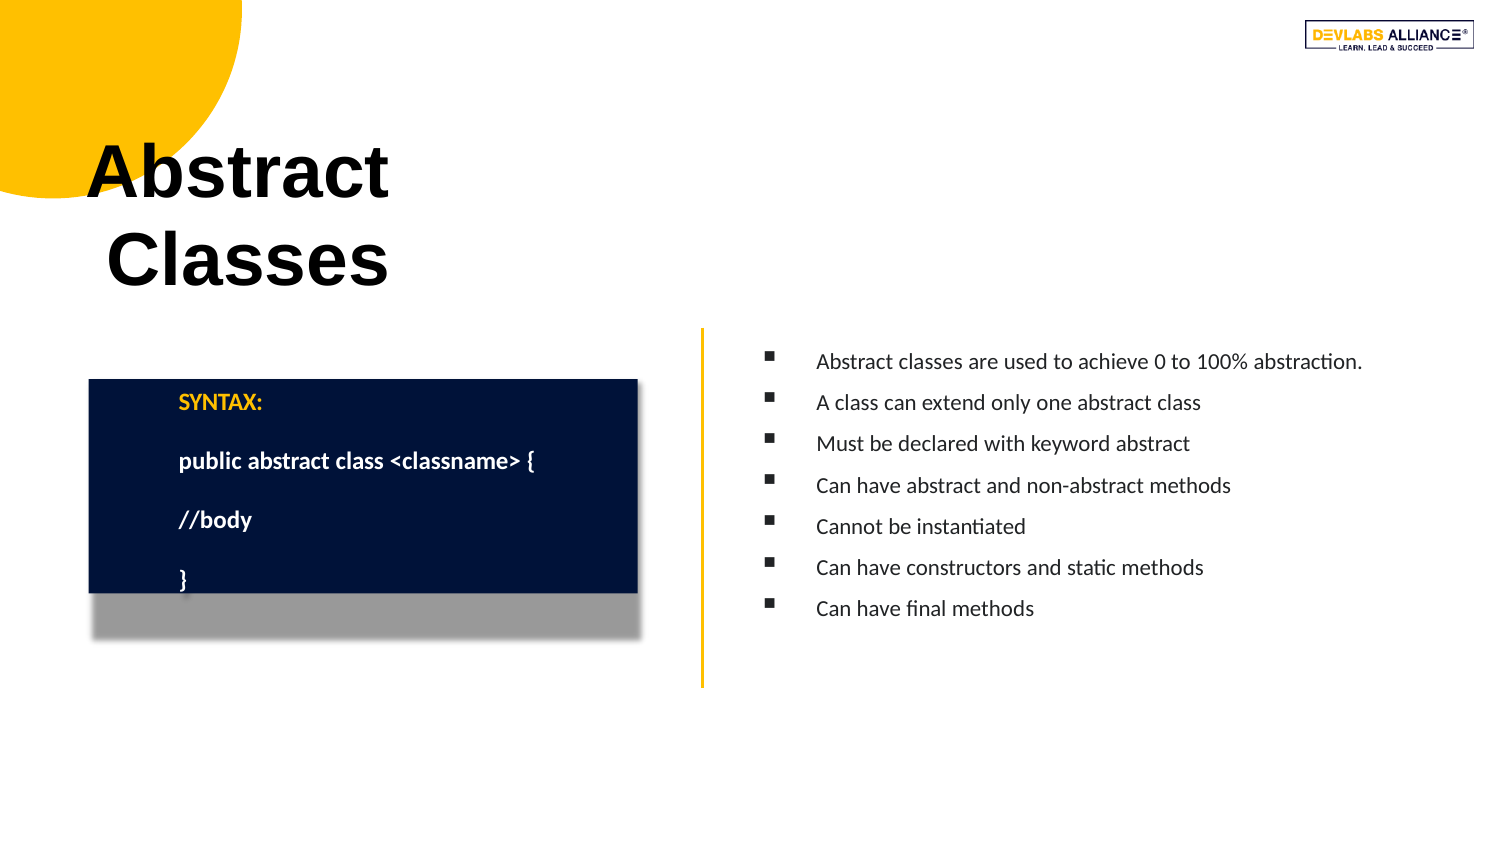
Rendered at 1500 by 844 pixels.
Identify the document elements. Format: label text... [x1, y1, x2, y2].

text_box [0, 0, 242, 199]
title Abstract Classes [83, 118, 393, 301]
text_box Abstract classes are used to achieve 0 to 100% abstraction. A class can extend only one abstract class Must be declared with keyword abstract Can have abstract and non-abstract methods Cannot be instantiated Can have constructors and static methods Can have final methods [760, 341, 1367, 622]
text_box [85, 374, 649, 648]
picture [1305, 20, 1474, 51]
